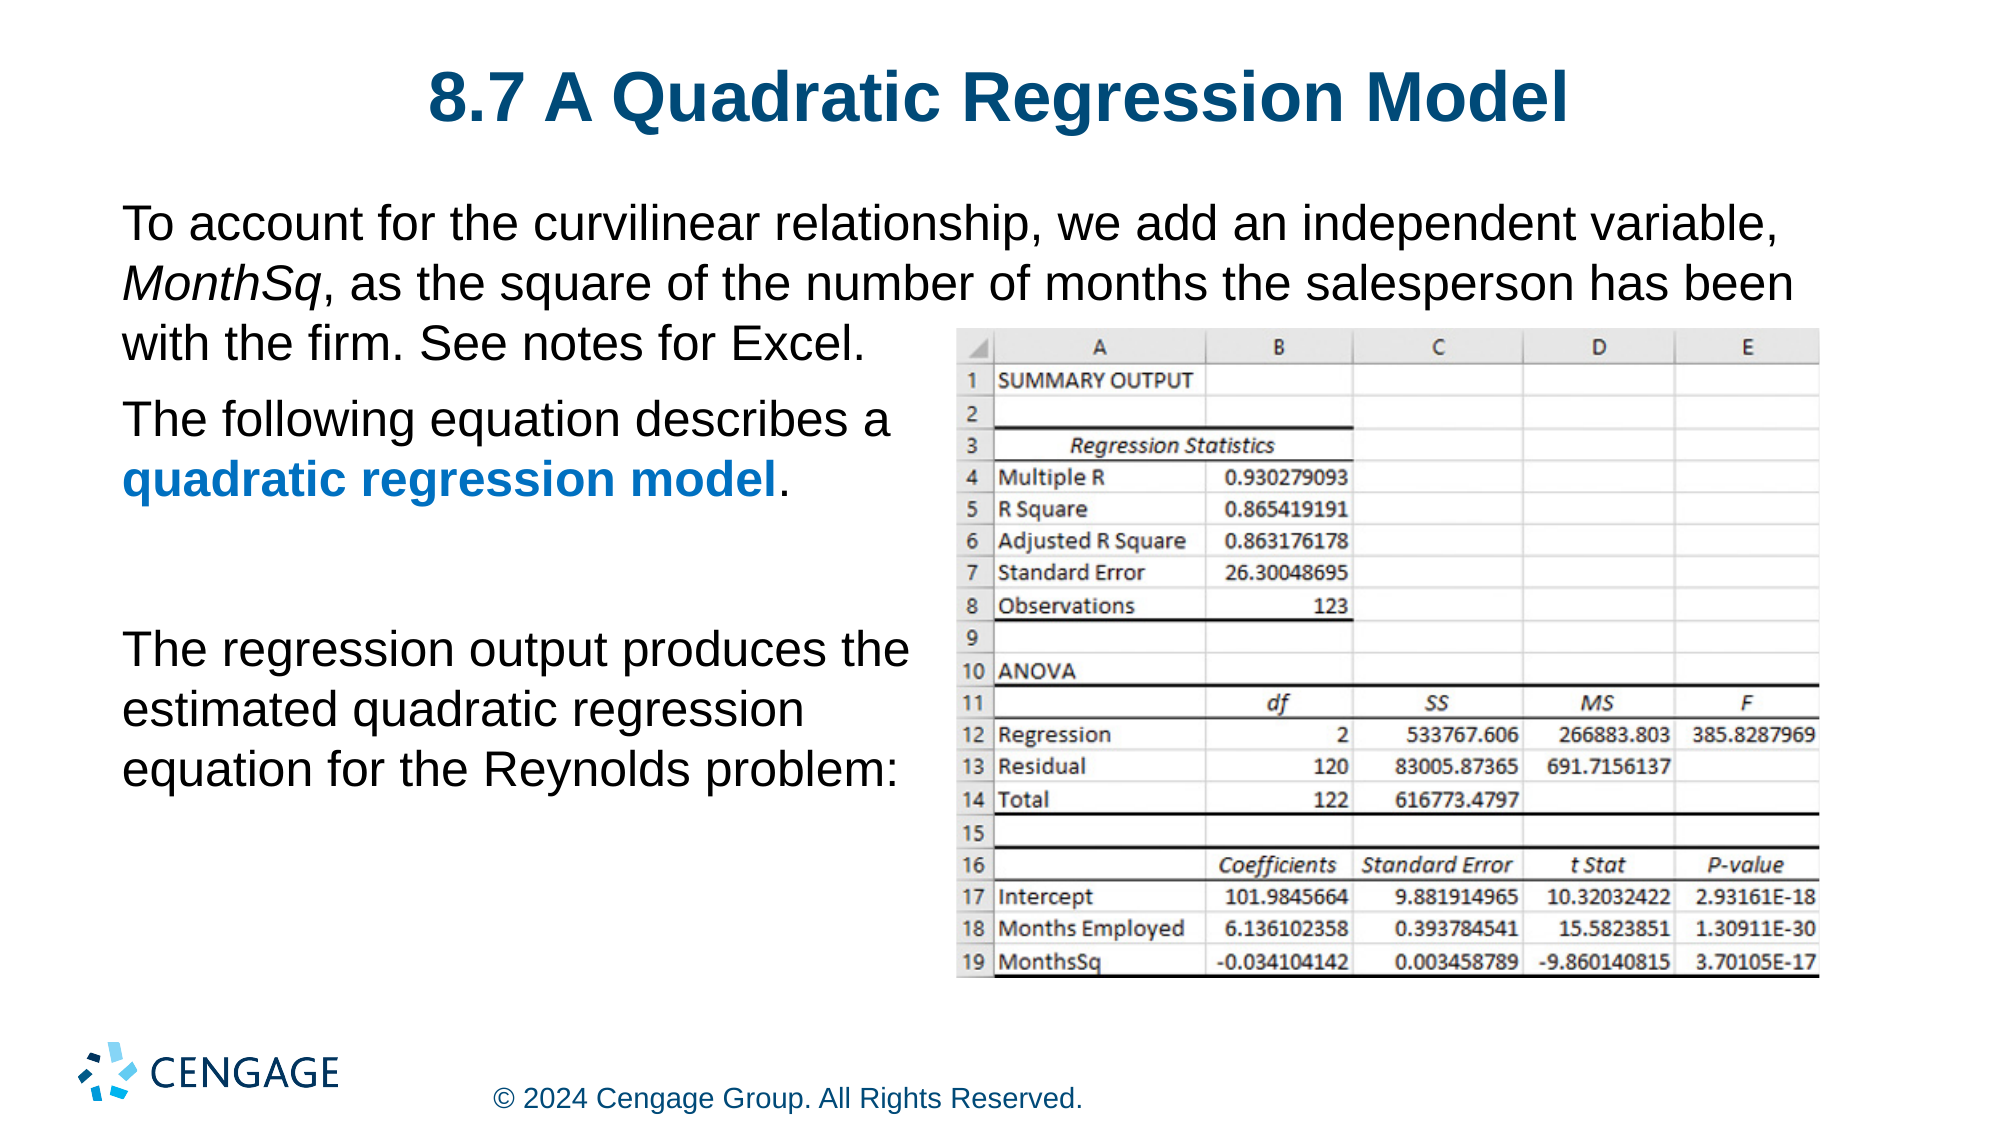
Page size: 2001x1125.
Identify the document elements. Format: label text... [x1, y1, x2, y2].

list To account for the curvilinear relationship, we add an independent variable, MonthSq, as the square of the number of months the salesperson has been with the firm. See notes for Excel. [121, 190, 1863, 386]
title 8.7 A Quadratic Regression Model [137, 59, 1863, 171]
picture [956, 328, 1820, 978]
picture [78, 1042, 338, 1101]
